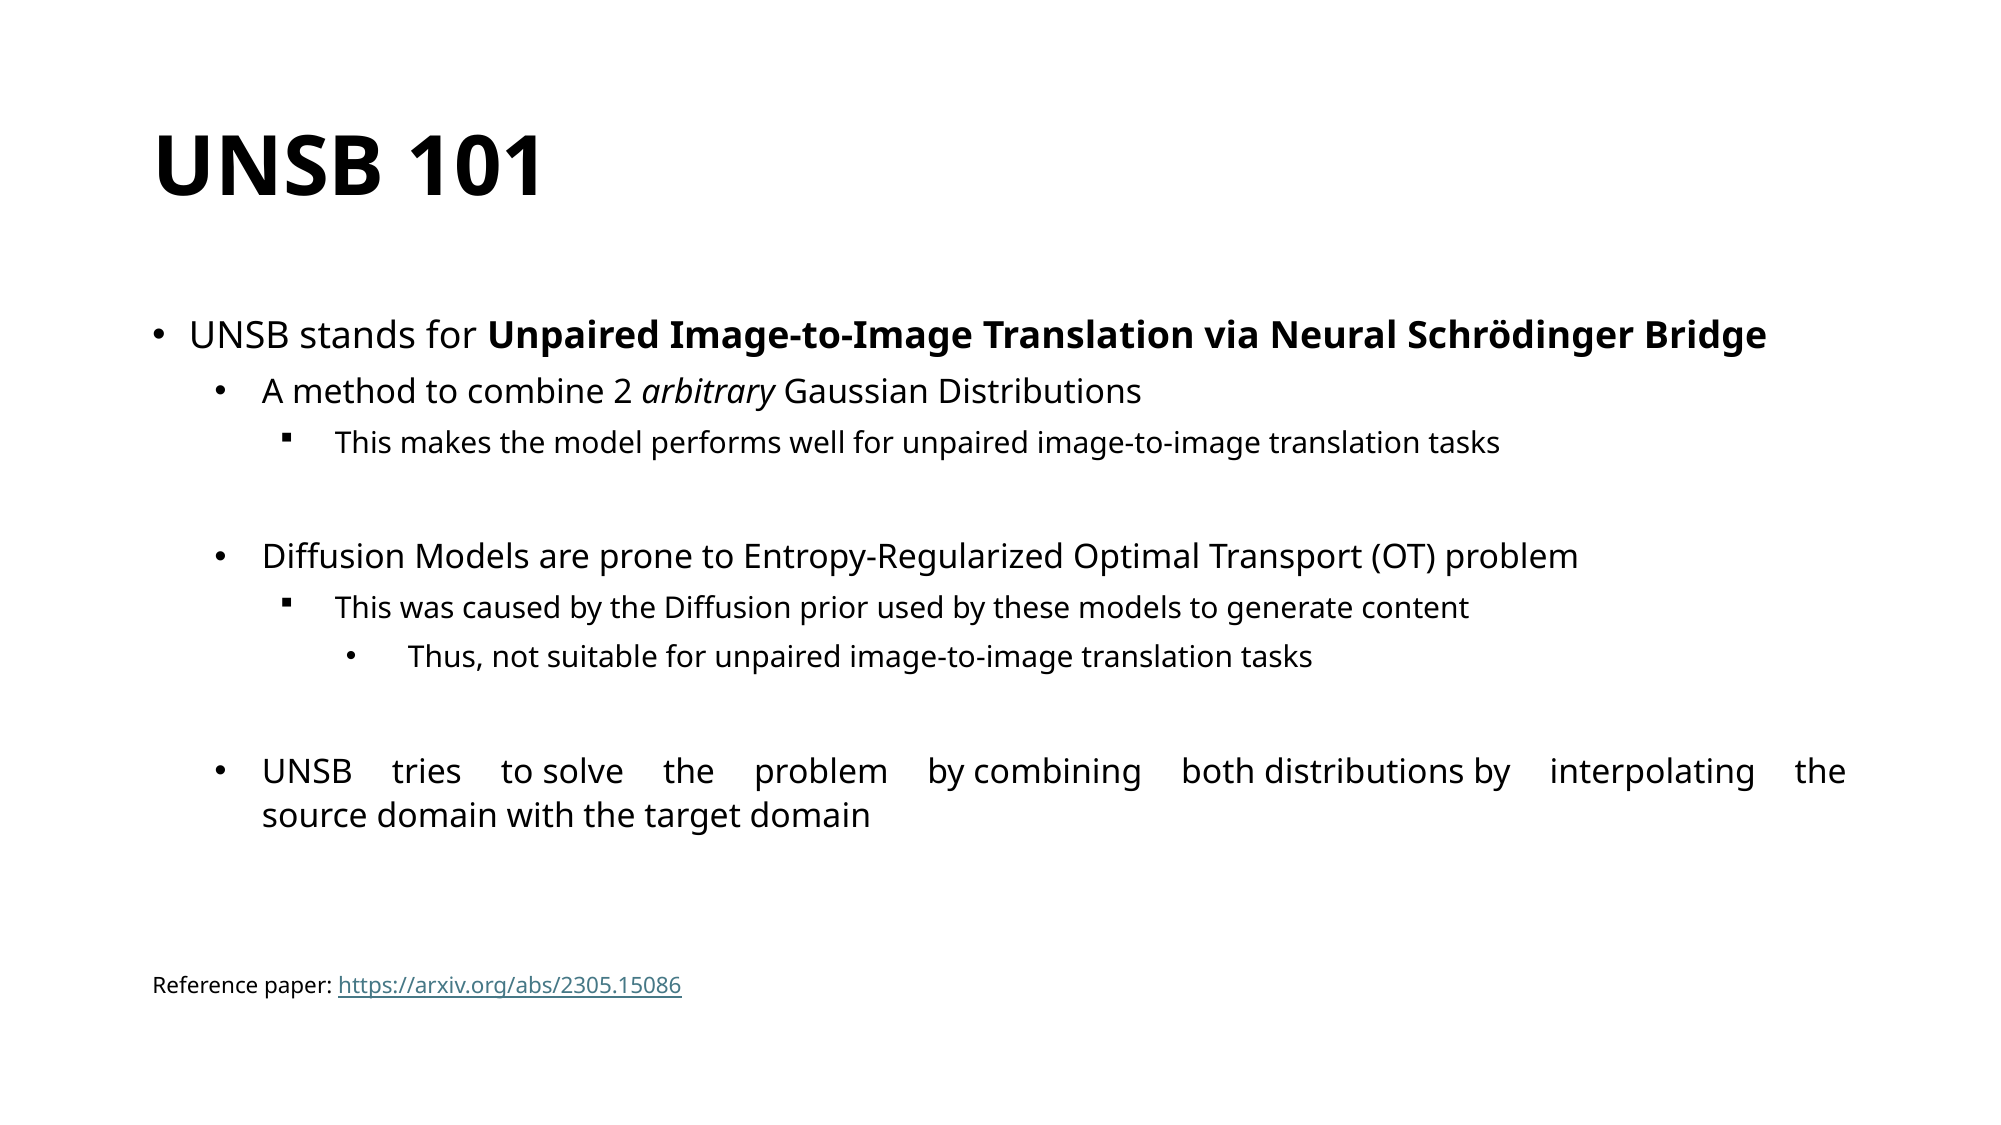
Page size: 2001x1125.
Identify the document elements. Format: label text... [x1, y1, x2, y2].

list UNSB stands for Unpaired Image-to-Image Translation via Neural Schrödinger Bridge A method to combine 2 arbitrary Gaussian Distributions This makes the model performs well for unpaired image-to-image translation tasks Diffusion Models are prone to Entropy-Regularized Optimal Transport (OT) problem This was caused by the Diffusion prior used by these models to generate content Thus, not suitable for unpaired image-to-image translation tasks UNSB tries to solve the problem by combining both distributions by interpolating the source domain with the target domain Reference paper: https://arxiv.org/abs/2305.15086 [137, 299, 1863, 1014]
title UNSB 101 [137, 59, 1863, 278]
